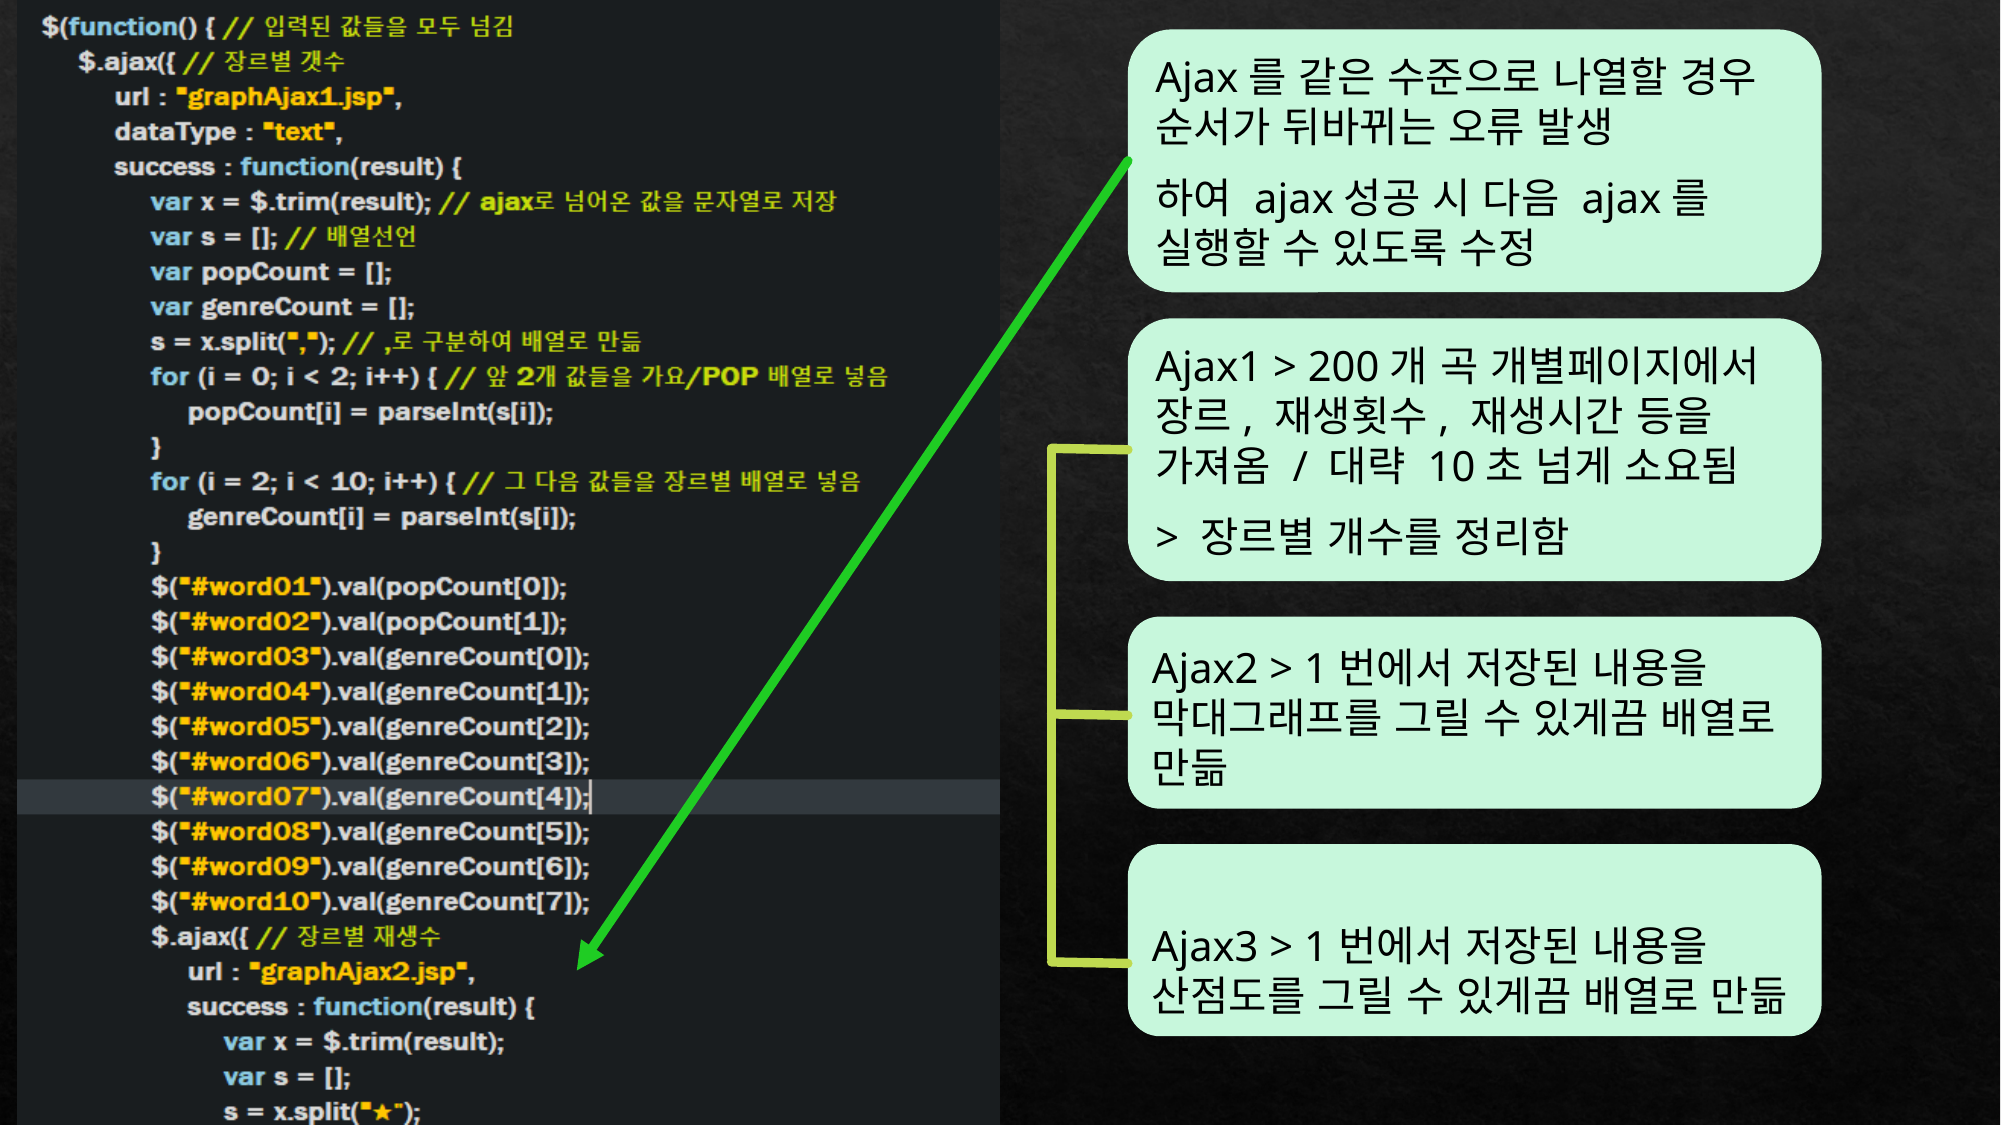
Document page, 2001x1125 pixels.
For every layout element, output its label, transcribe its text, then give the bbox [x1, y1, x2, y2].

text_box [576, 160, 1129, 971]
text_box Ajax2 > 1번에서 저장된 내용을 막대그래프를 그릴 수 있게끔 배열로 만듦 [1135, 615, 1823, 810]
text_box Ajax3 > 1번에서 저장된 내용을 산점도를 그릴 수 있게끔 배열로 만듦 [1126, 842, 1823, 1038]
picture [17, 0, 1001, 1125]
text_box Ajax를 같은 수준으로 나열할 경우 순서가 뒤바뀌는 오류 발생 하여 ajax성공 시 다음 ajax를 실행할 수 있도록 수정 [1126, 28, 1823, 294]
text_box Ajax1 > 200개 곡 개별페이지에서 장르, 재생횟수, 재생시간 등을 가져옴 / 대략 10초 넘게 소요됨 > 장르별 개수를 정리함 [1135, 317, 1823, 583]
